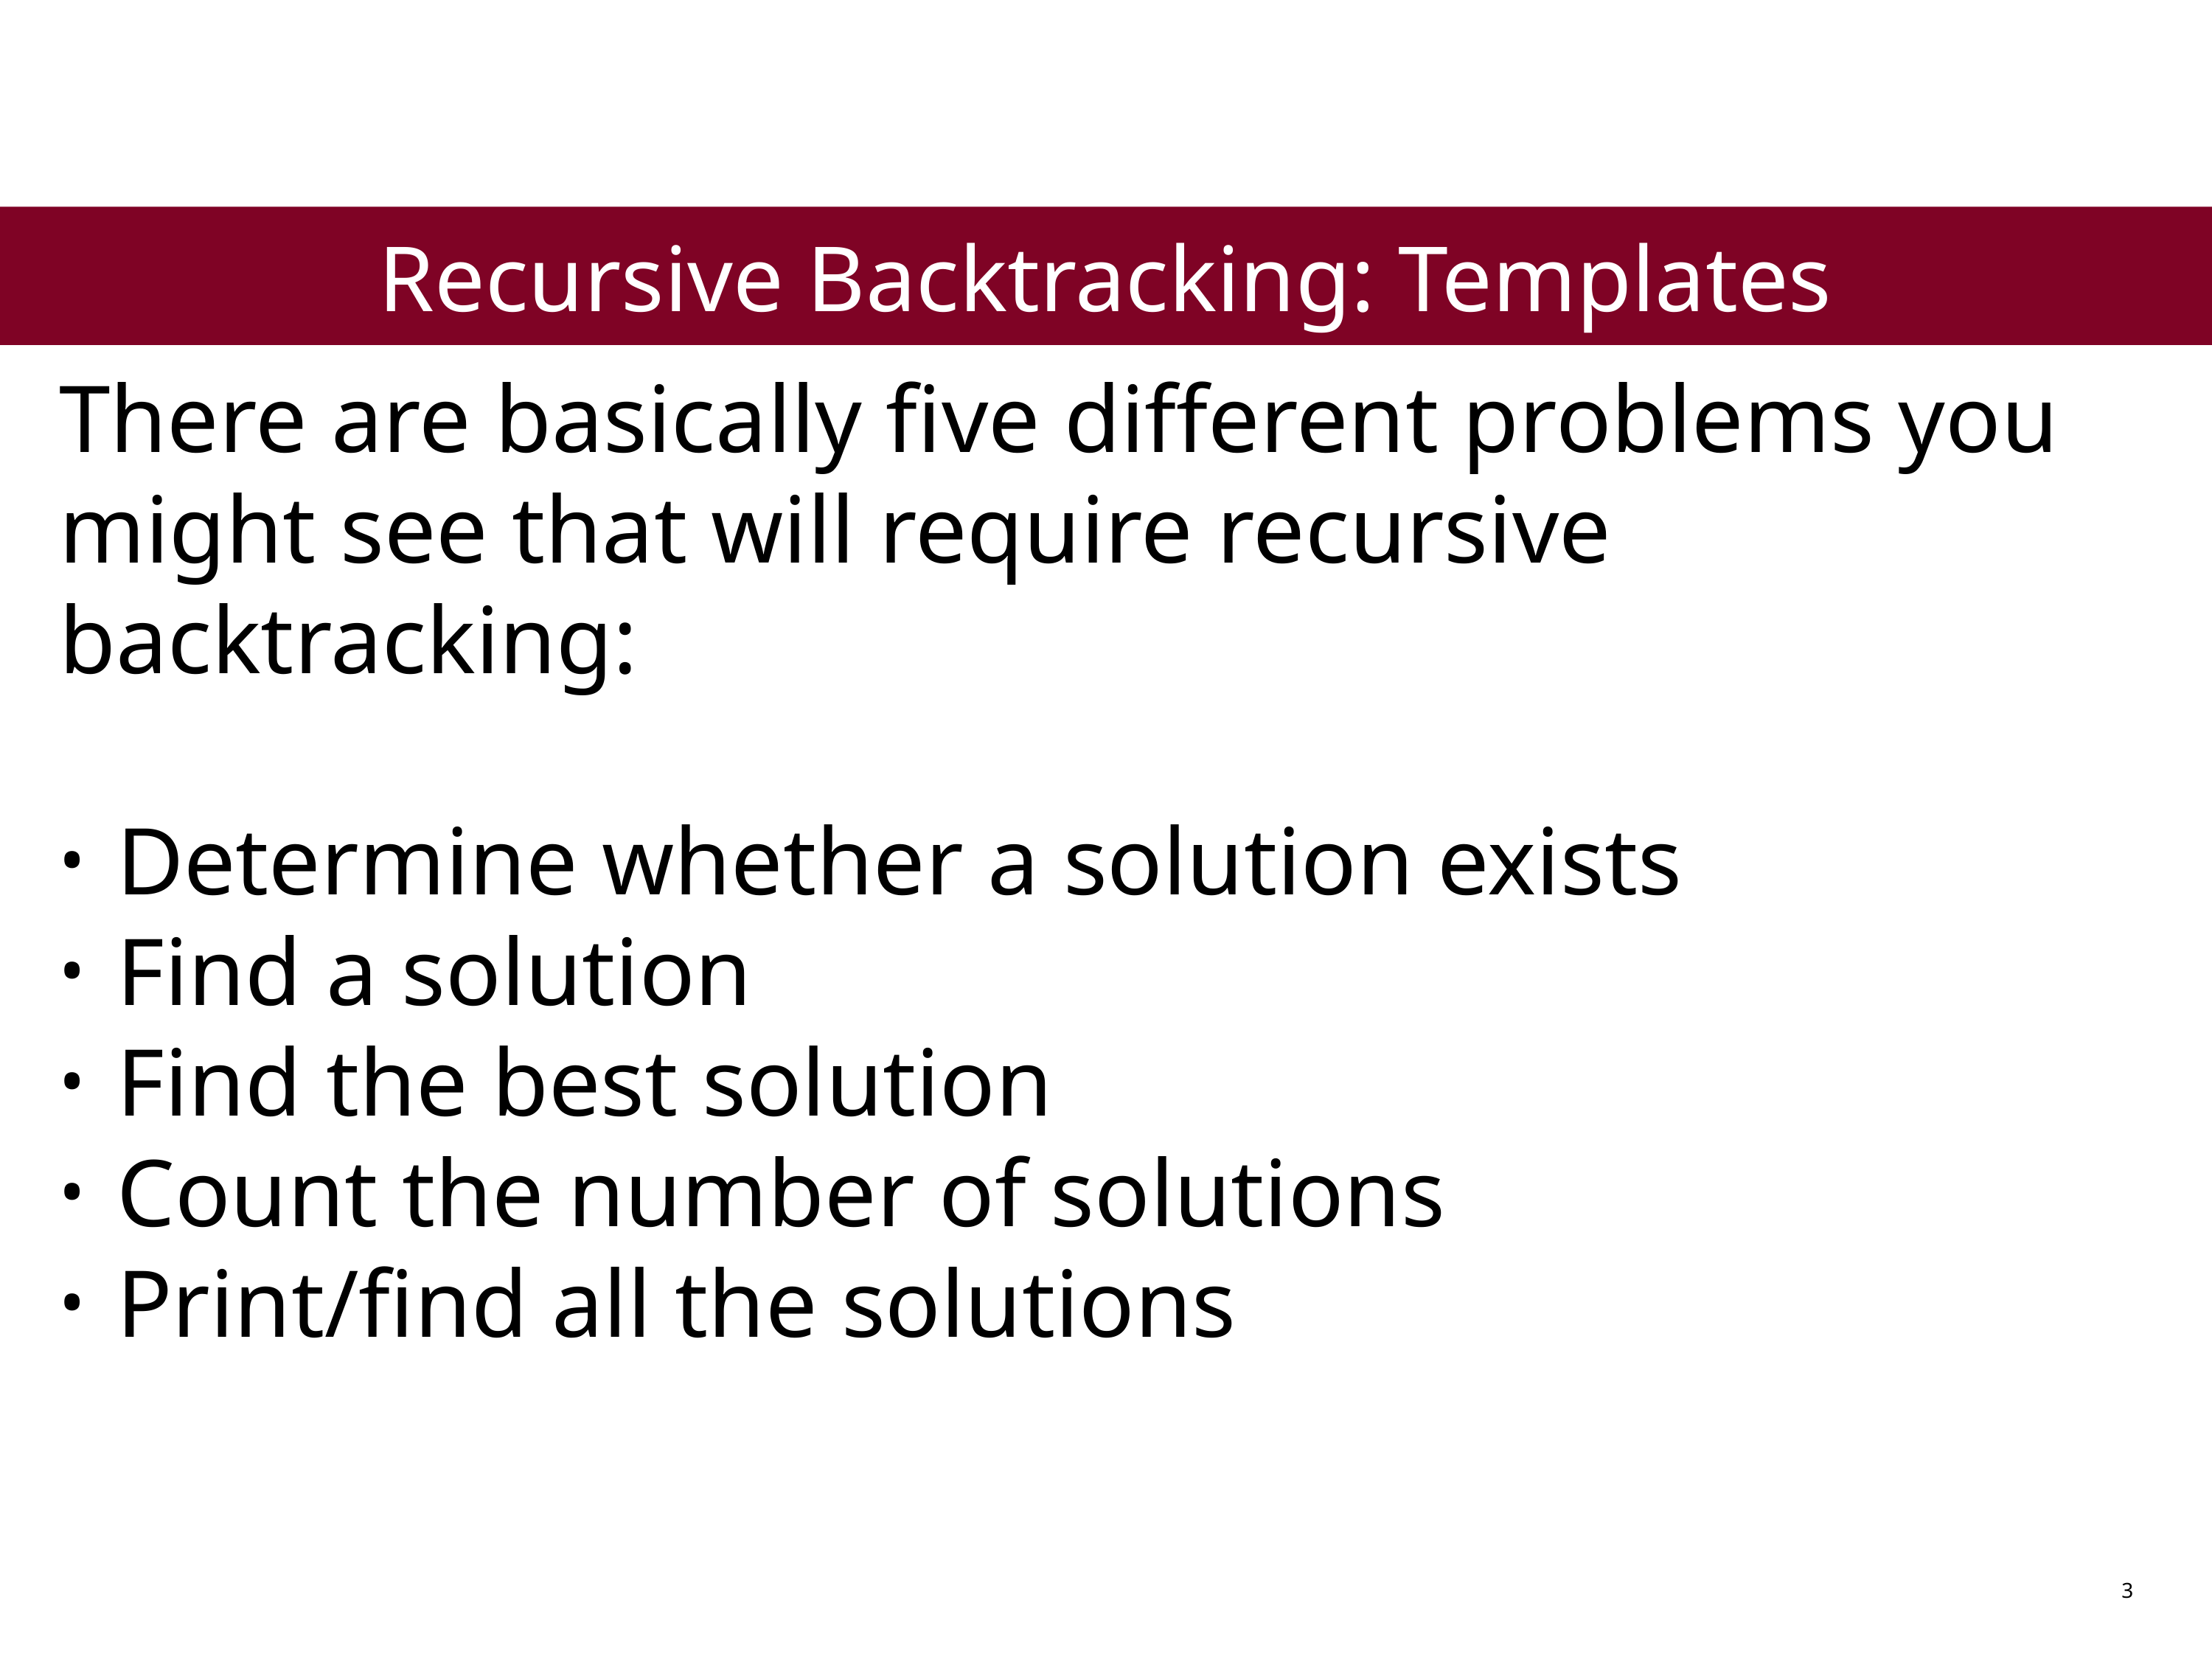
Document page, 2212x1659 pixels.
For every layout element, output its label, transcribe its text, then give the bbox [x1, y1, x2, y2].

slide_number 3 [2104, 1571, 2140, 1610]
text_box There are basically five different problems you might see that will require recursive backtracking: Determine whether a solution exists Find a solution Find the best solution Count the number of solutions Print/find all the solutions [54, 355, 2149, 1360]
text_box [0, 206, 2212, 346]
